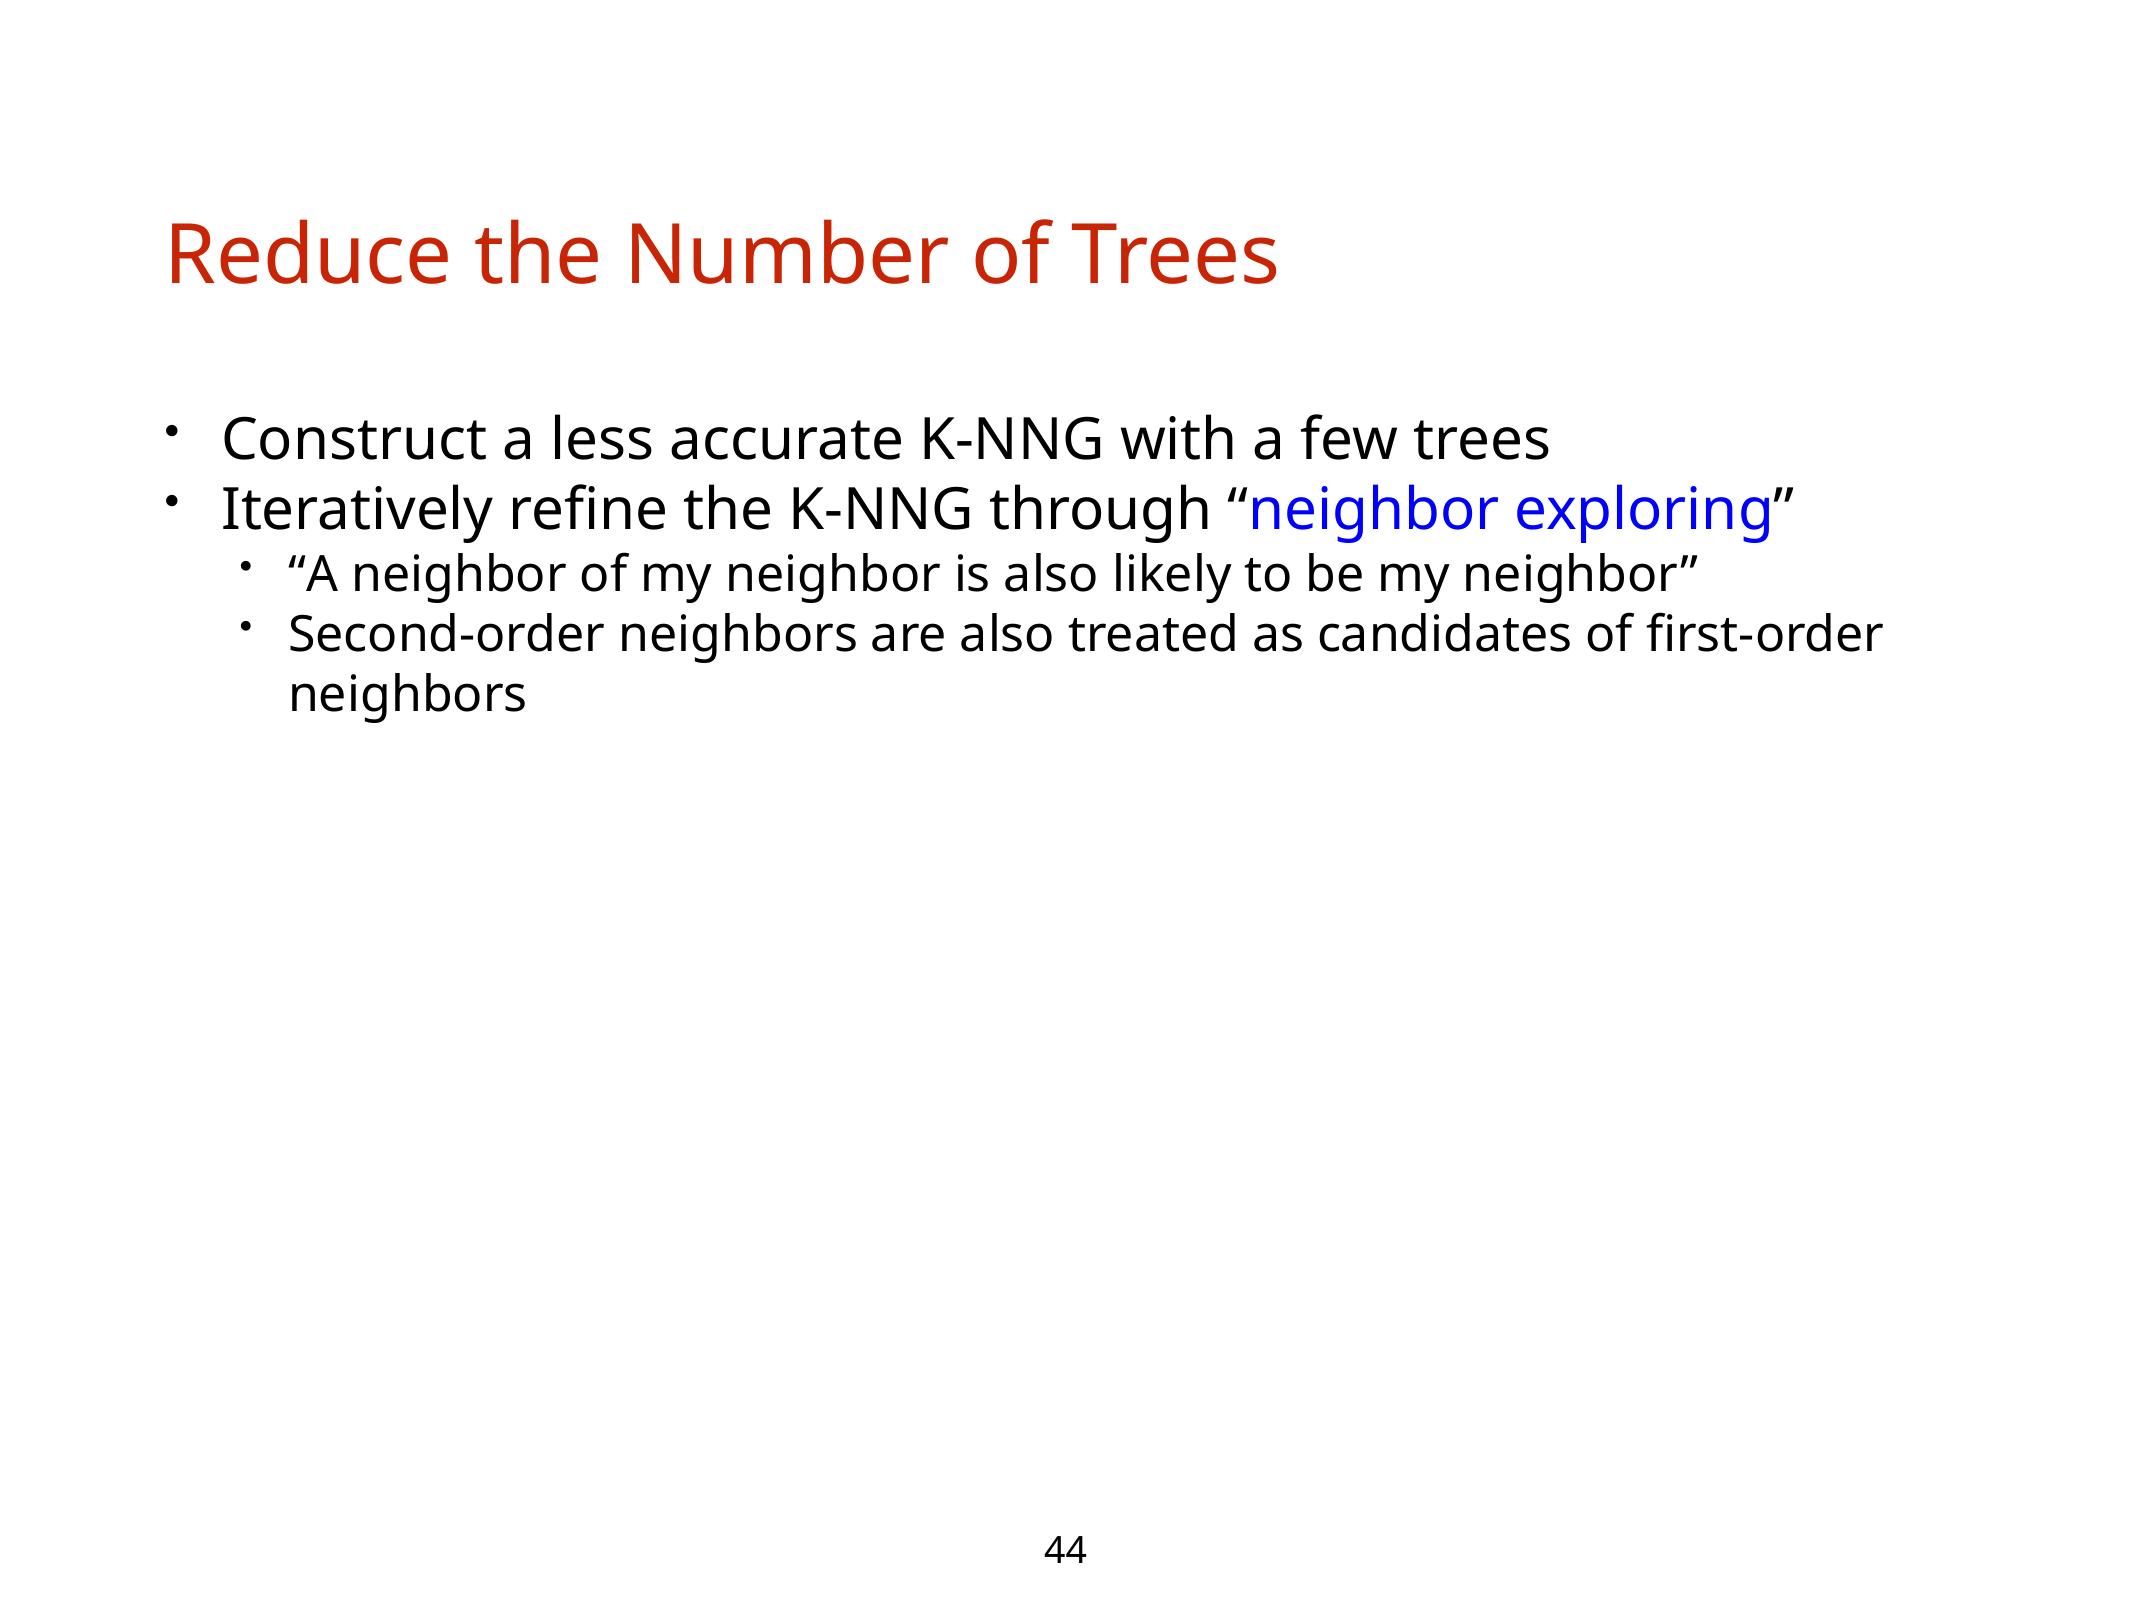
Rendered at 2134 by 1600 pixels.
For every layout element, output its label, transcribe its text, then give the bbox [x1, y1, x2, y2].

slide_number 44 [1034, 1517, 1097, 1581]
list Construct a less accurate K-NNG with a few trees Iteratively refine the K-NNG through “neighbor exploring” “A neighbor of my neighbor is also likely to be my neighbor” Second-order neighbors are also treated as candidates of first-order neighbors [155, 344, 1978, 778]
title Reduce the Number of Trees [155, 72, 1978, 344]
